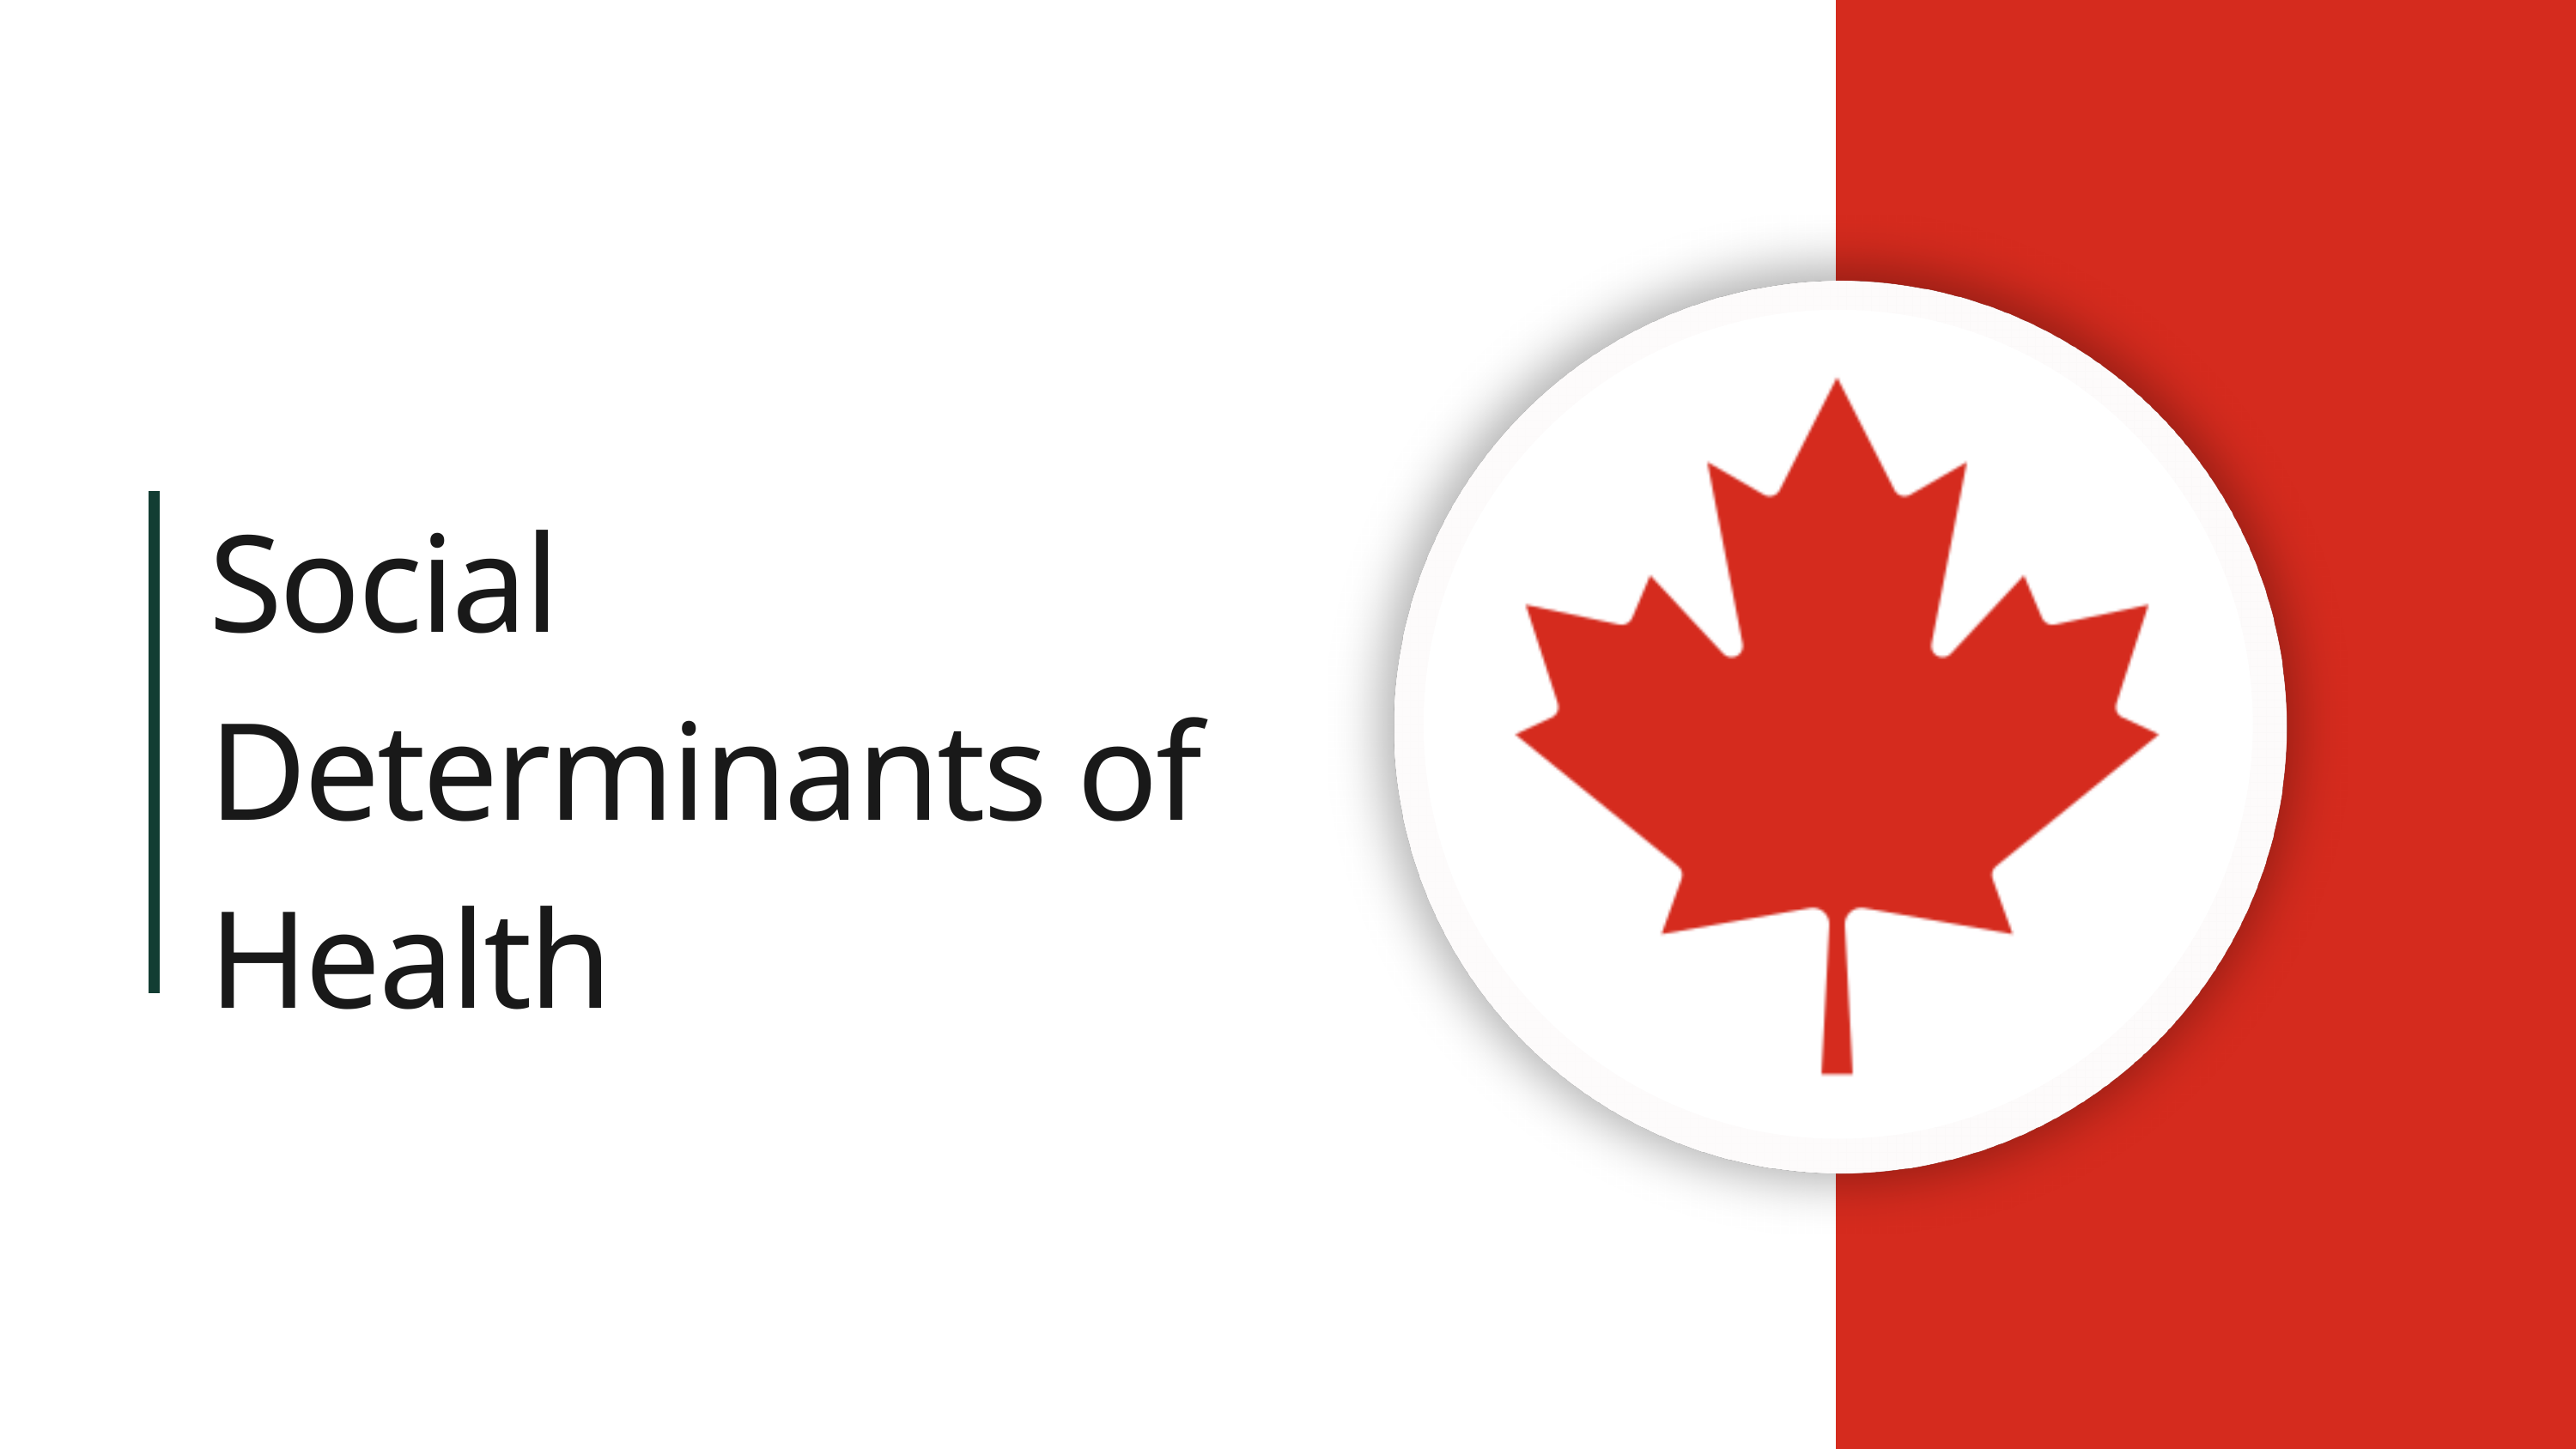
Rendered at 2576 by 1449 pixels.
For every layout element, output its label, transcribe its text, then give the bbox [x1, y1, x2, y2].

text_box [1328, 215, 1829, 1234]
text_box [1423, 309, 2253, 1139]
text_box Social Determinants of Health [209, 470, 1329, 1035]
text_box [1835, 0, 2576, 1449]
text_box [149, 491, 161, 993]
